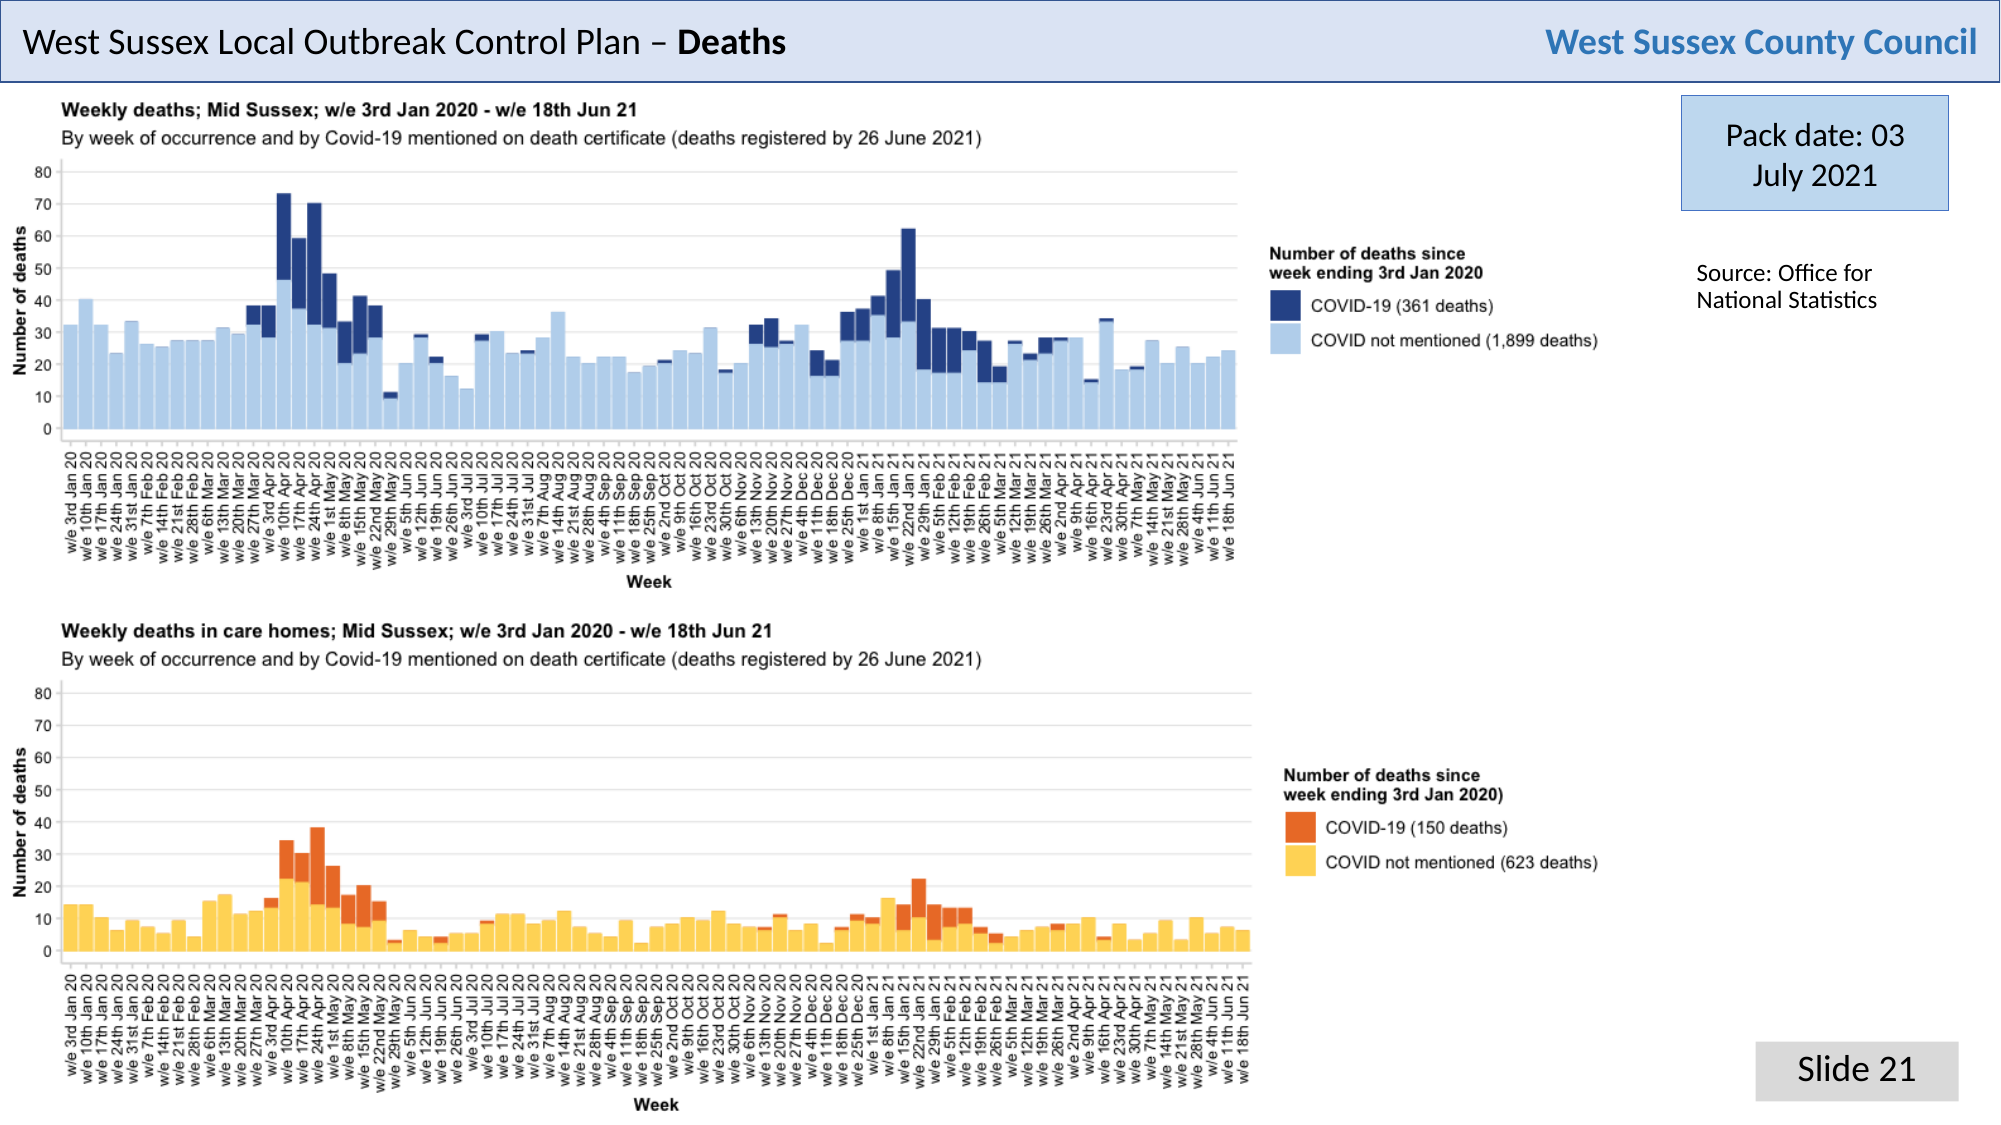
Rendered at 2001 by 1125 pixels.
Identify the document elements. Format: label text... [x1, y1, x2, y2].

list Slide 21 [1755, 1041, 1959, 1102]
picture [3, 91, 1619, 602]
picture [3, 612, 1619, 1125]
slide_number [1681, 95, 1949, 211]
list Source: Office for National Statistics [1681, 252, 1959, 289]
